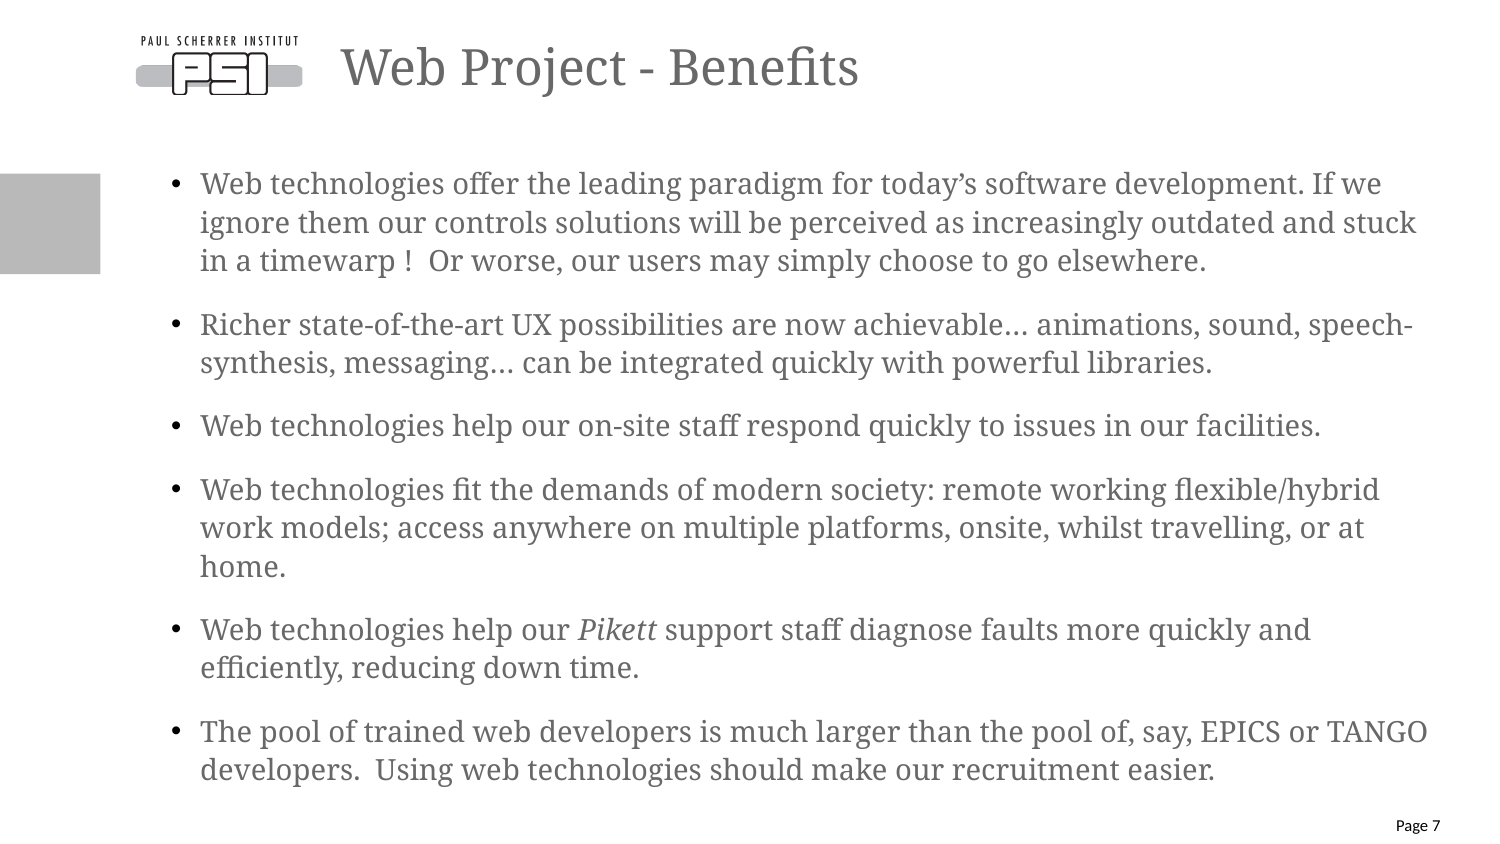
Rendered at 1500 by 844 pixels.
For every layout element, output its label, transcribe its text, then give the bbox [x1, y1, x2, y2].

title Web Project - Benefits [340, 35, 1442, 98]
slide_number Page 7 [1346, 814, 1441, 840]
list Web technologies offer the leading paradigm for today’s software development. If we ignore them our controls solutions will be perceived as increasingly outdated and stuck in a timewarp ! Or worse, our users may simply choose to go elsewhere. Richer state-of-the-art UX possibilities are now achievable… animations, sound, speech-synthesis, messaging… can be integrated quickly with powerful libraries. Web technologies help our on-site staff respond quickly to issues in our facilities. Web technologies fit the demands of modern society: remote working flexible/hybrid work models; access anywhere on multiple platforms, onsite, whilst travelling, or at home. Web technologies help our Pikett support staff diagnose faults more quickly and efficiently, reducing down time. The pool of trained web developers is much larger than the pool of, say, EPICS or TANGO developers. Using web technologies should make our recruitment easier. [171, 161, 1442, 777]
